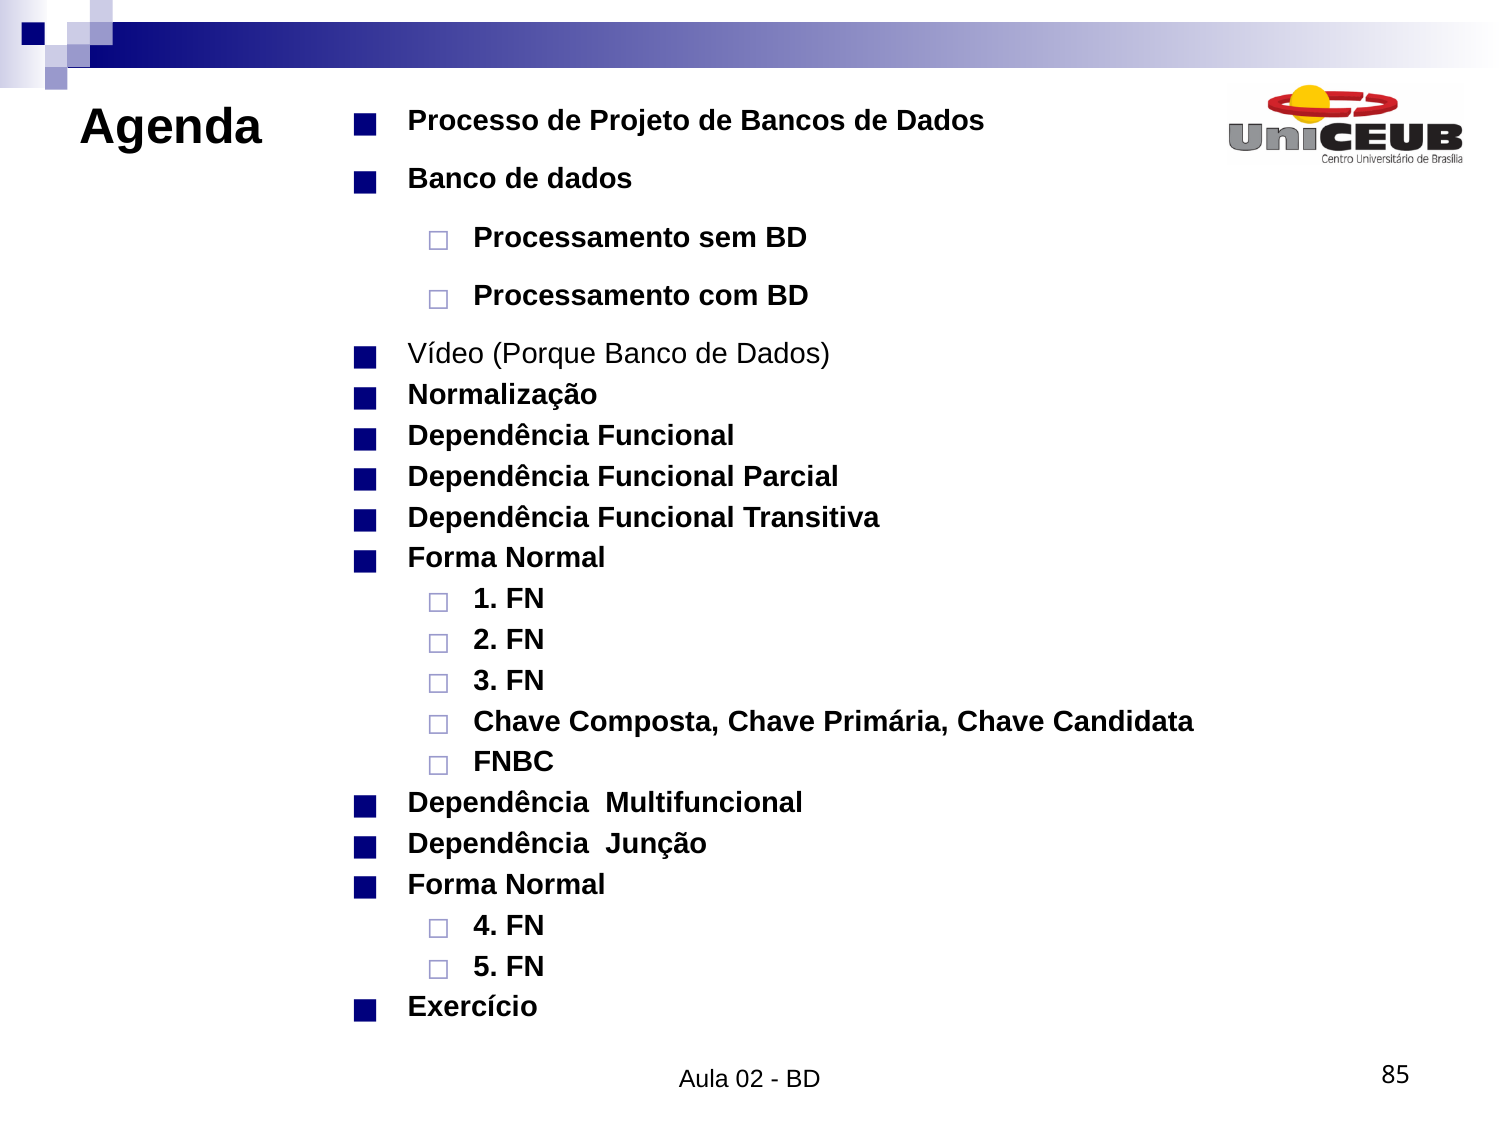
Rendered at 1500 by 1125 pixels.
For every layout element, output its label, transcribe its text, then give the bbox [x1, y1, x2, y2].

picture [1227, 83, 1464, 165]
list Processo de Projeto de Bancos de Dados Banco de dados Processamento sem BD Processamento com BD Vídeo (Porque Banco de Dados) Normalização Dependência Funcional Dependência Funcional Parcial Dependência Funcional Transitiva Forma Normal 1. FN 2. FN 3. FN Chave Composta, Chave Primária, Chave Candidata FNBC Dependência Multifuncional Dependência Junção Forma Normal 4. FN 5. FN Exercício [336, 76, 1500, 502]
title Agenda [64, 11, 443, 237]
text_box Aula 02 - BD [512, 1024, 988, 1100]
text_box 85 [1074, 1024, 1425, 1100]
